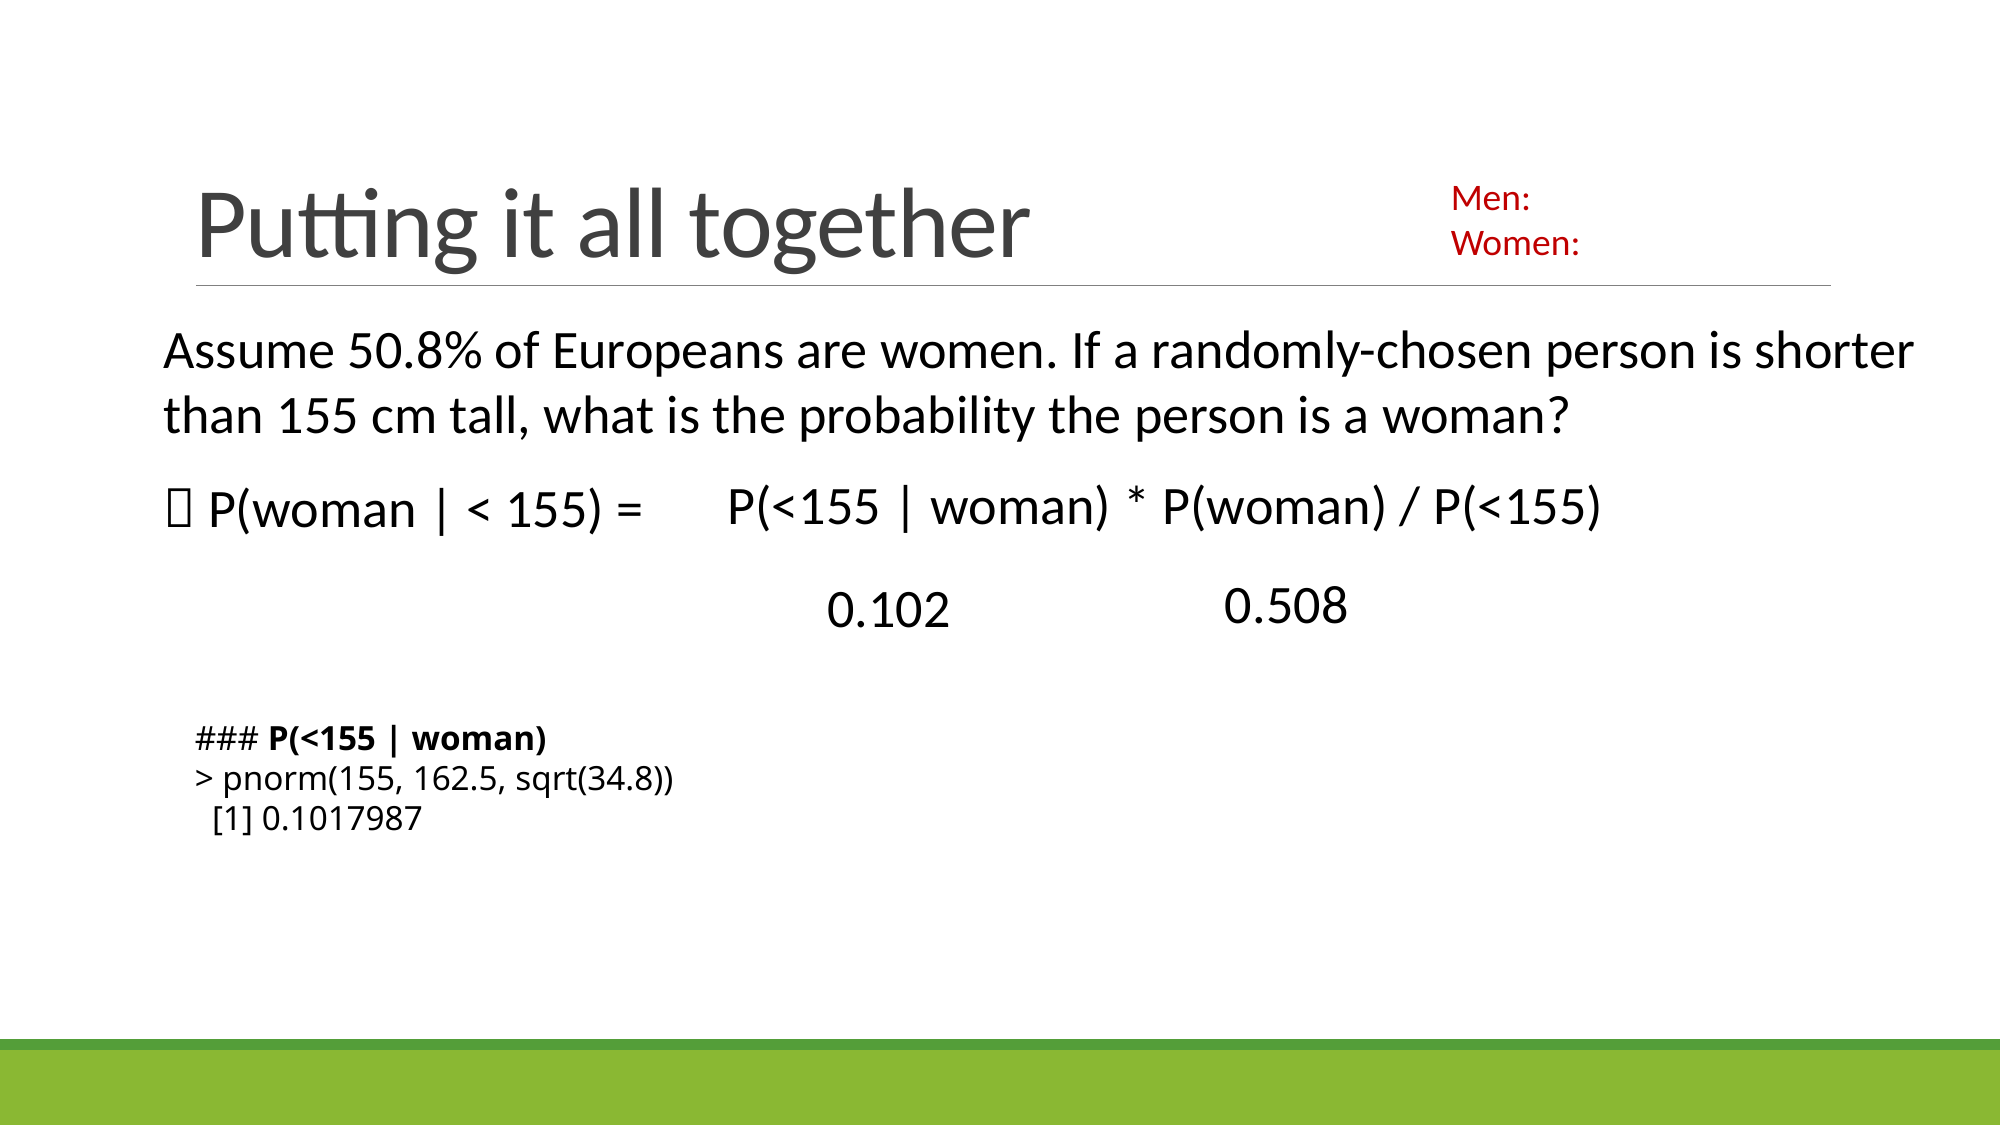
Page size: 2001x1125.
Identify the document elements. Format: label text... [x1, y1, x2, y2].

title Putting it all together [180, 47, 1830, 285]
text_box 0.102 [812, 565, 984, 646]
list Assume 50.8% of Europeans are women. If a randomly-chosen person is shorter than 155 cm tall, what is the probability the person is a woman?  P(woman | < 155) = [148, 306, 2000, 967]
text_box P(<155 | woman) * P(woman) / P(<155) [712, 463, 1628, 544]
text_box ### P(<155 | woman) > pnorm(155, 162.5, sqrt(34.8)) [1] 0.1017987 [179, 669, 2000, 1004]
text_box 0.508 [1210, 561, 1382, 642]
